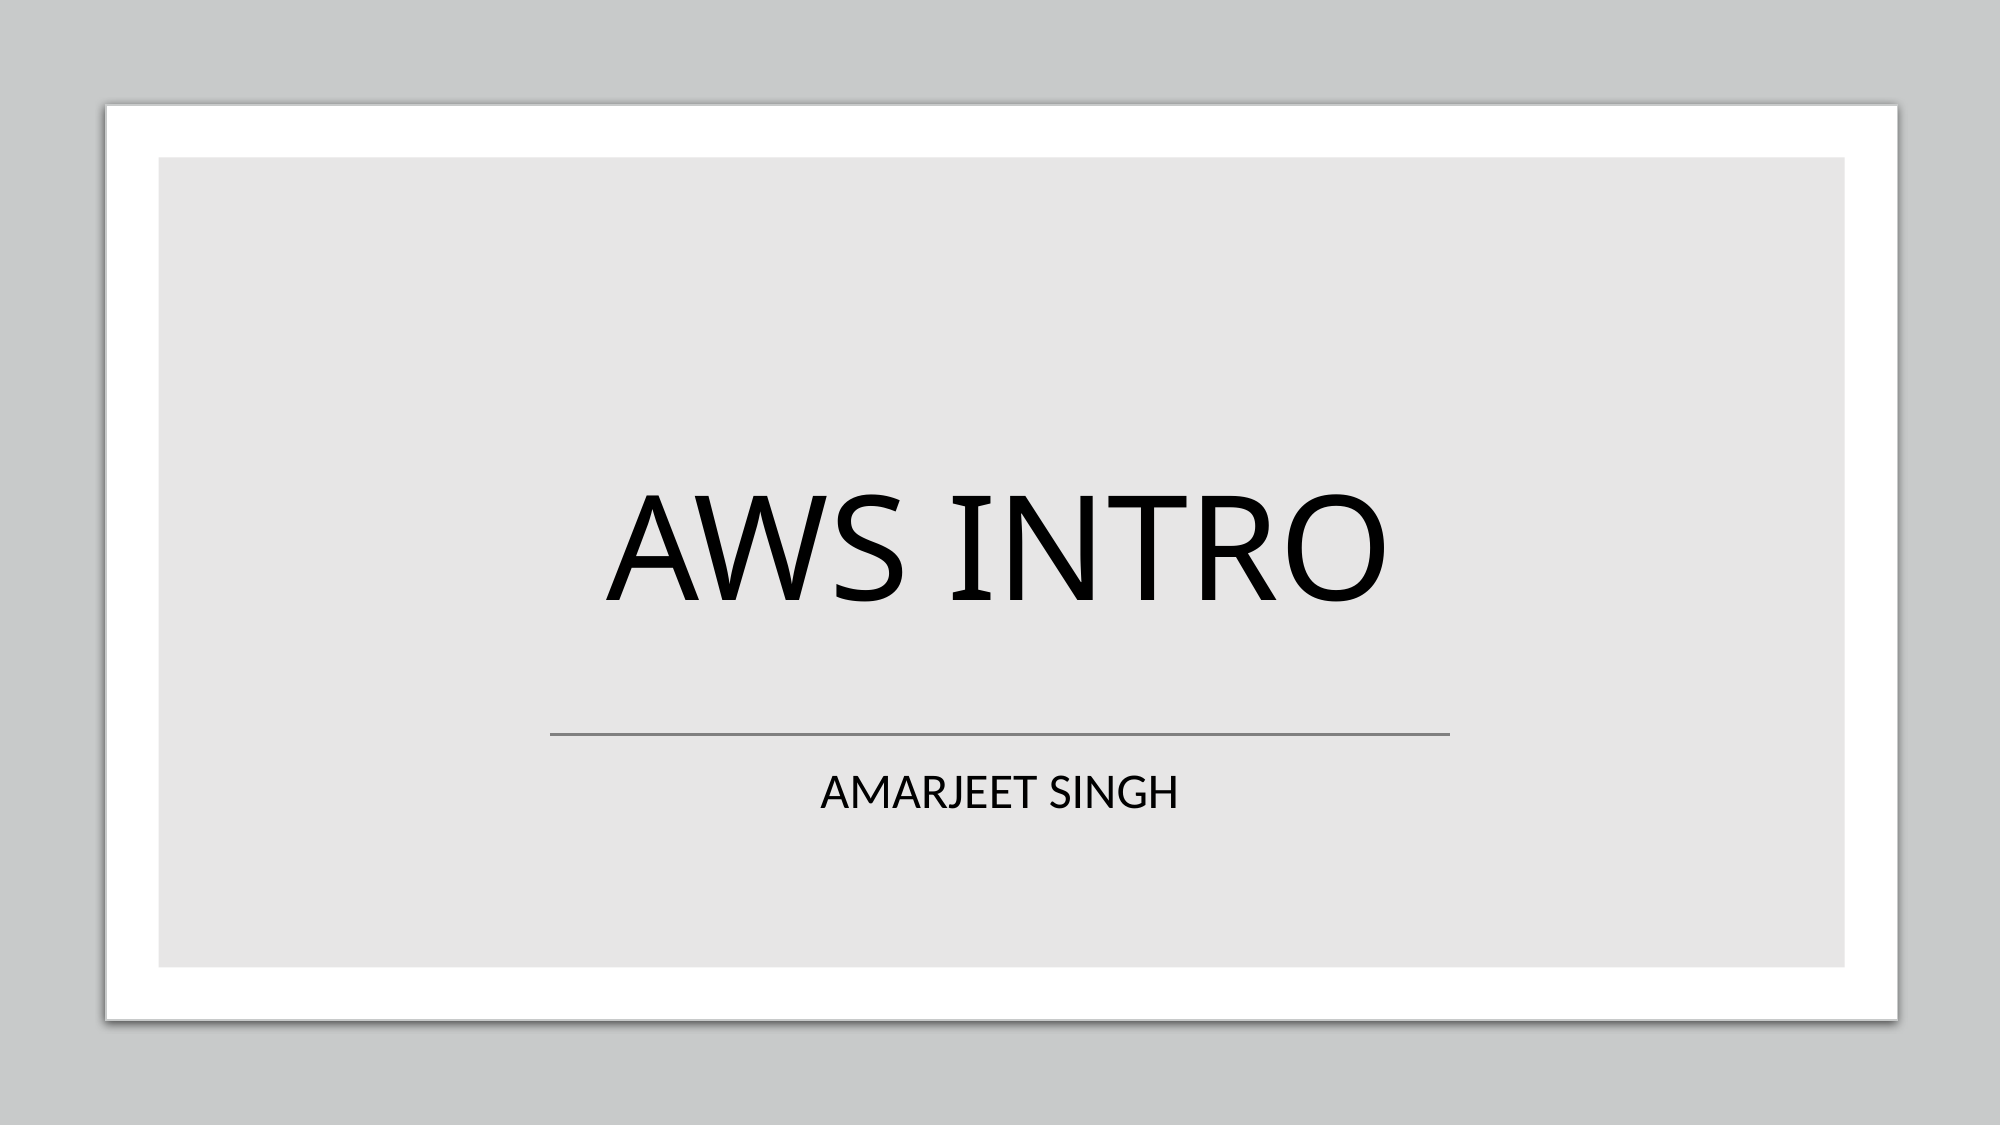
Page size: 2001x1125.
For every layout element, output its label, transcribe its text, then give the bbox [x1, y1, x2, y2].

subtitle AMARJEET SINGH [249, 757, 1750, 913]
title AWS INTRO [249, 225, 1750, 640]
text_box [158, 156, 1846, 968]
text_box [105, 104, 1898, 1021]
text_box [0, 0, 2000, 1125]
